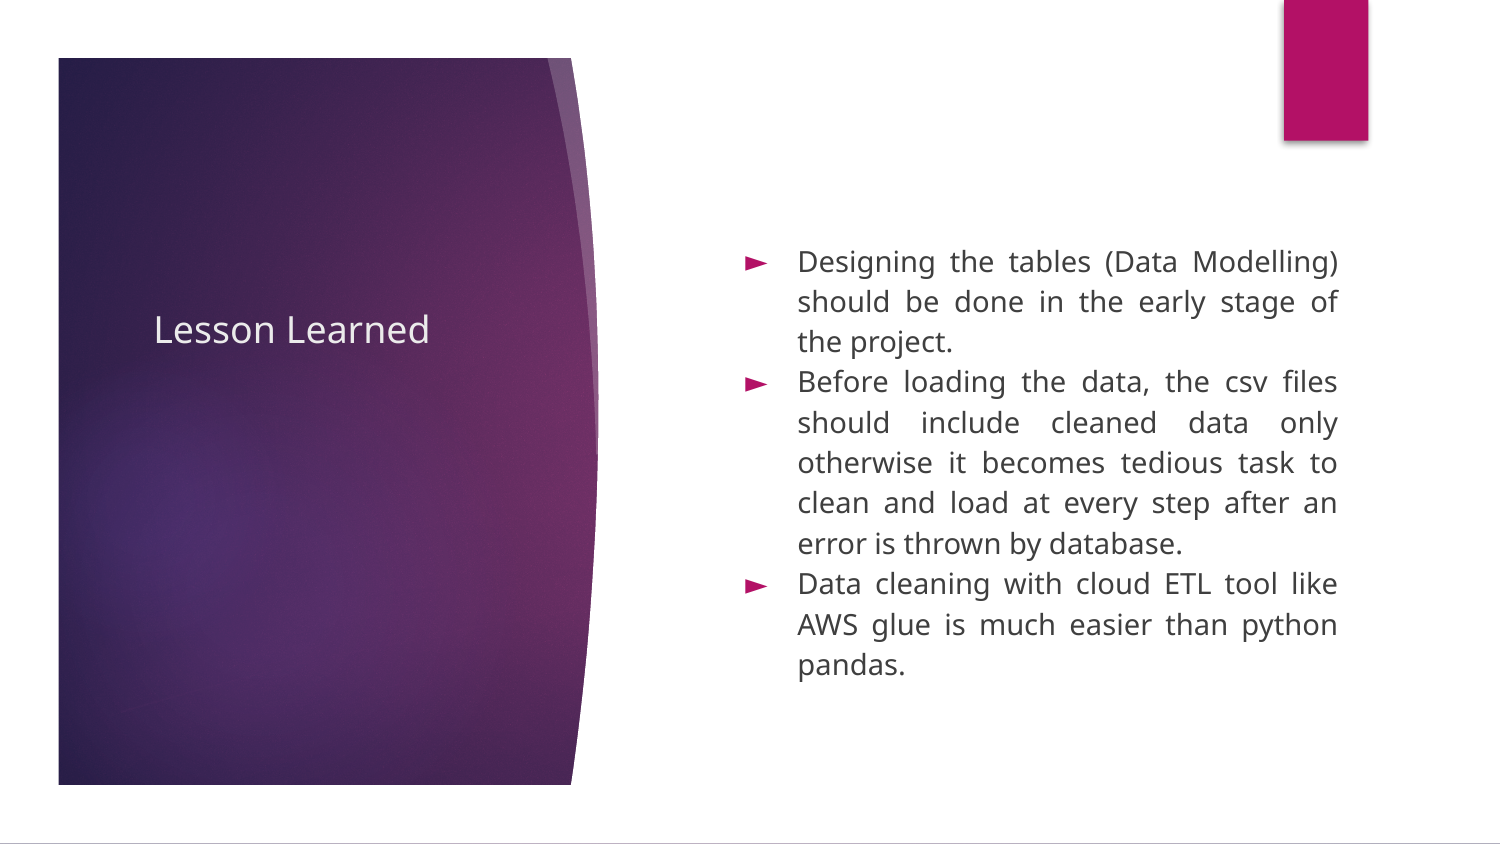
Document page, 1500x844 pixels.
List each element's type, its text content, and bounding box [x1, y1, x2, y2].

list Designing the tables (Data Modelling) should be done in the early stage of the project. Before loading the data, the csv files should include cleaned data only otherwise it becomes tedious task to clean and load at every step after an error is thrown by database. Data cleaning with cloud ETL tool like AWS glue is much easier than python pandas. [711, 178, 1350, 741]
title Lesson Learned [142, 159, 486, 357]
picture [59, 58, 597, 785]
